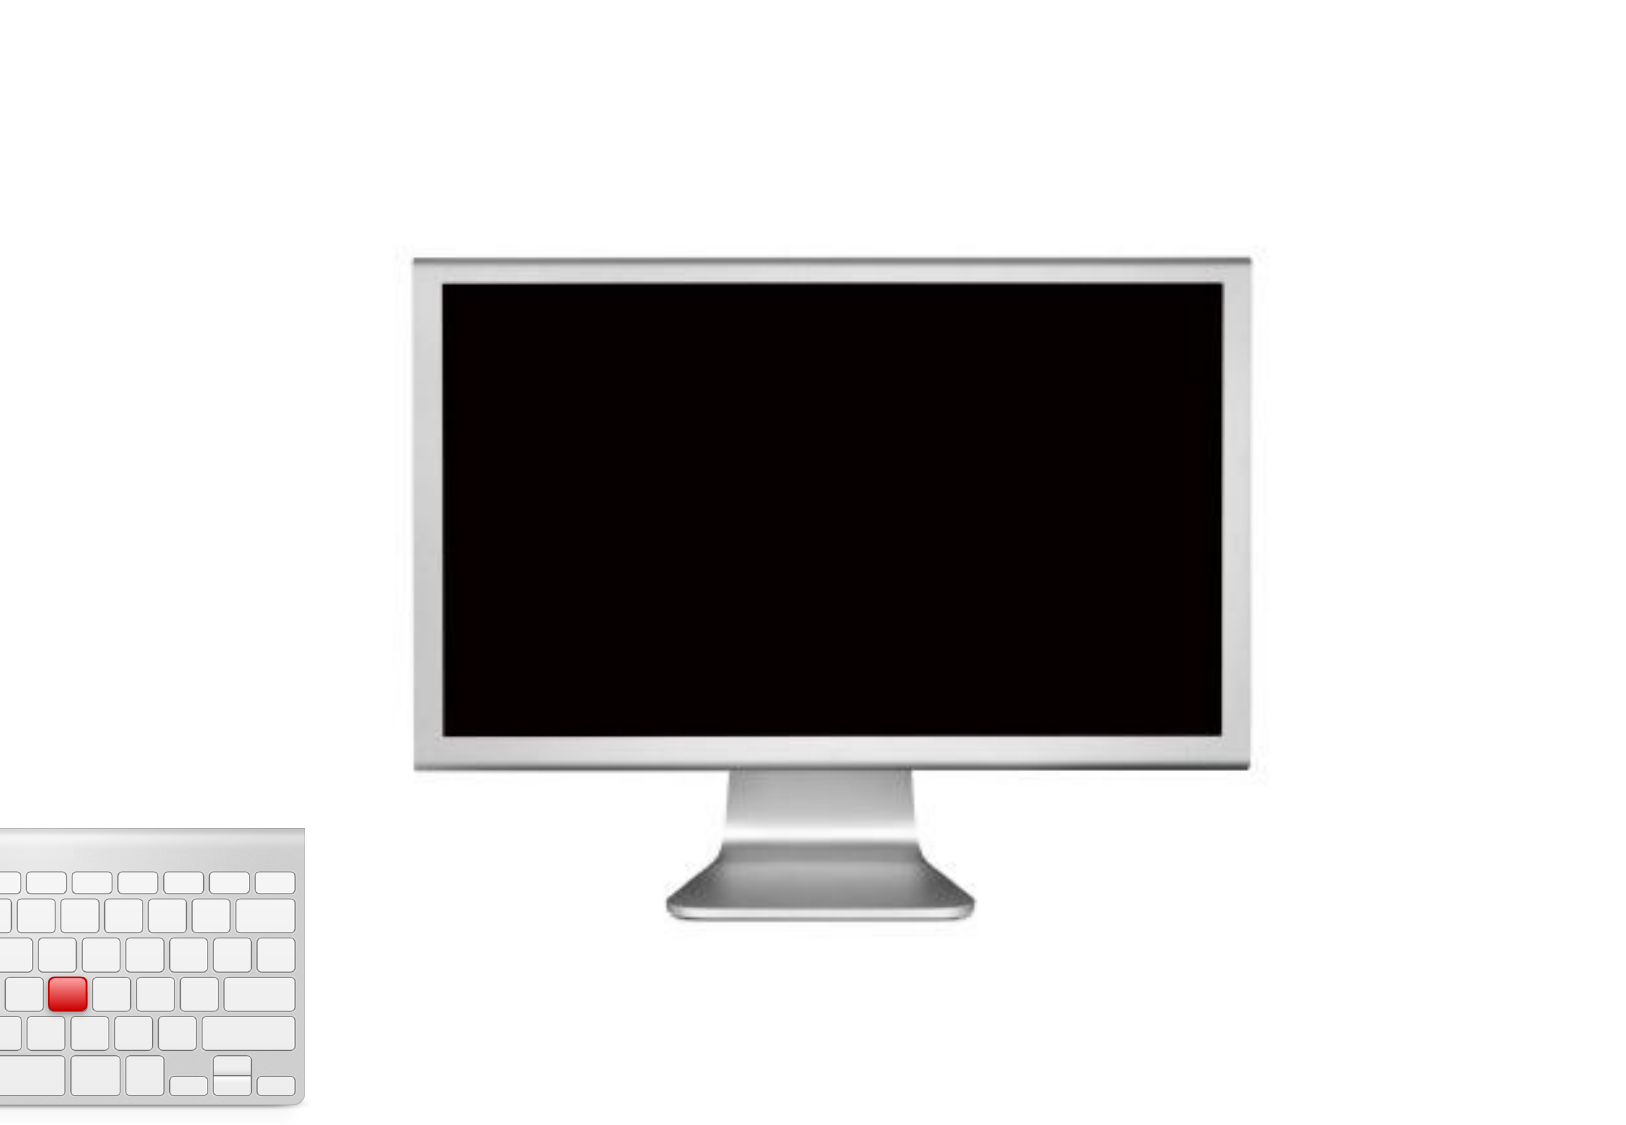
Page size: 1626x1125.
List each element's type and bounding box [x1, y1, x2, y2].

picture [351, 150, 1306, 1031]
picture [0, 827, 311, 1125]
